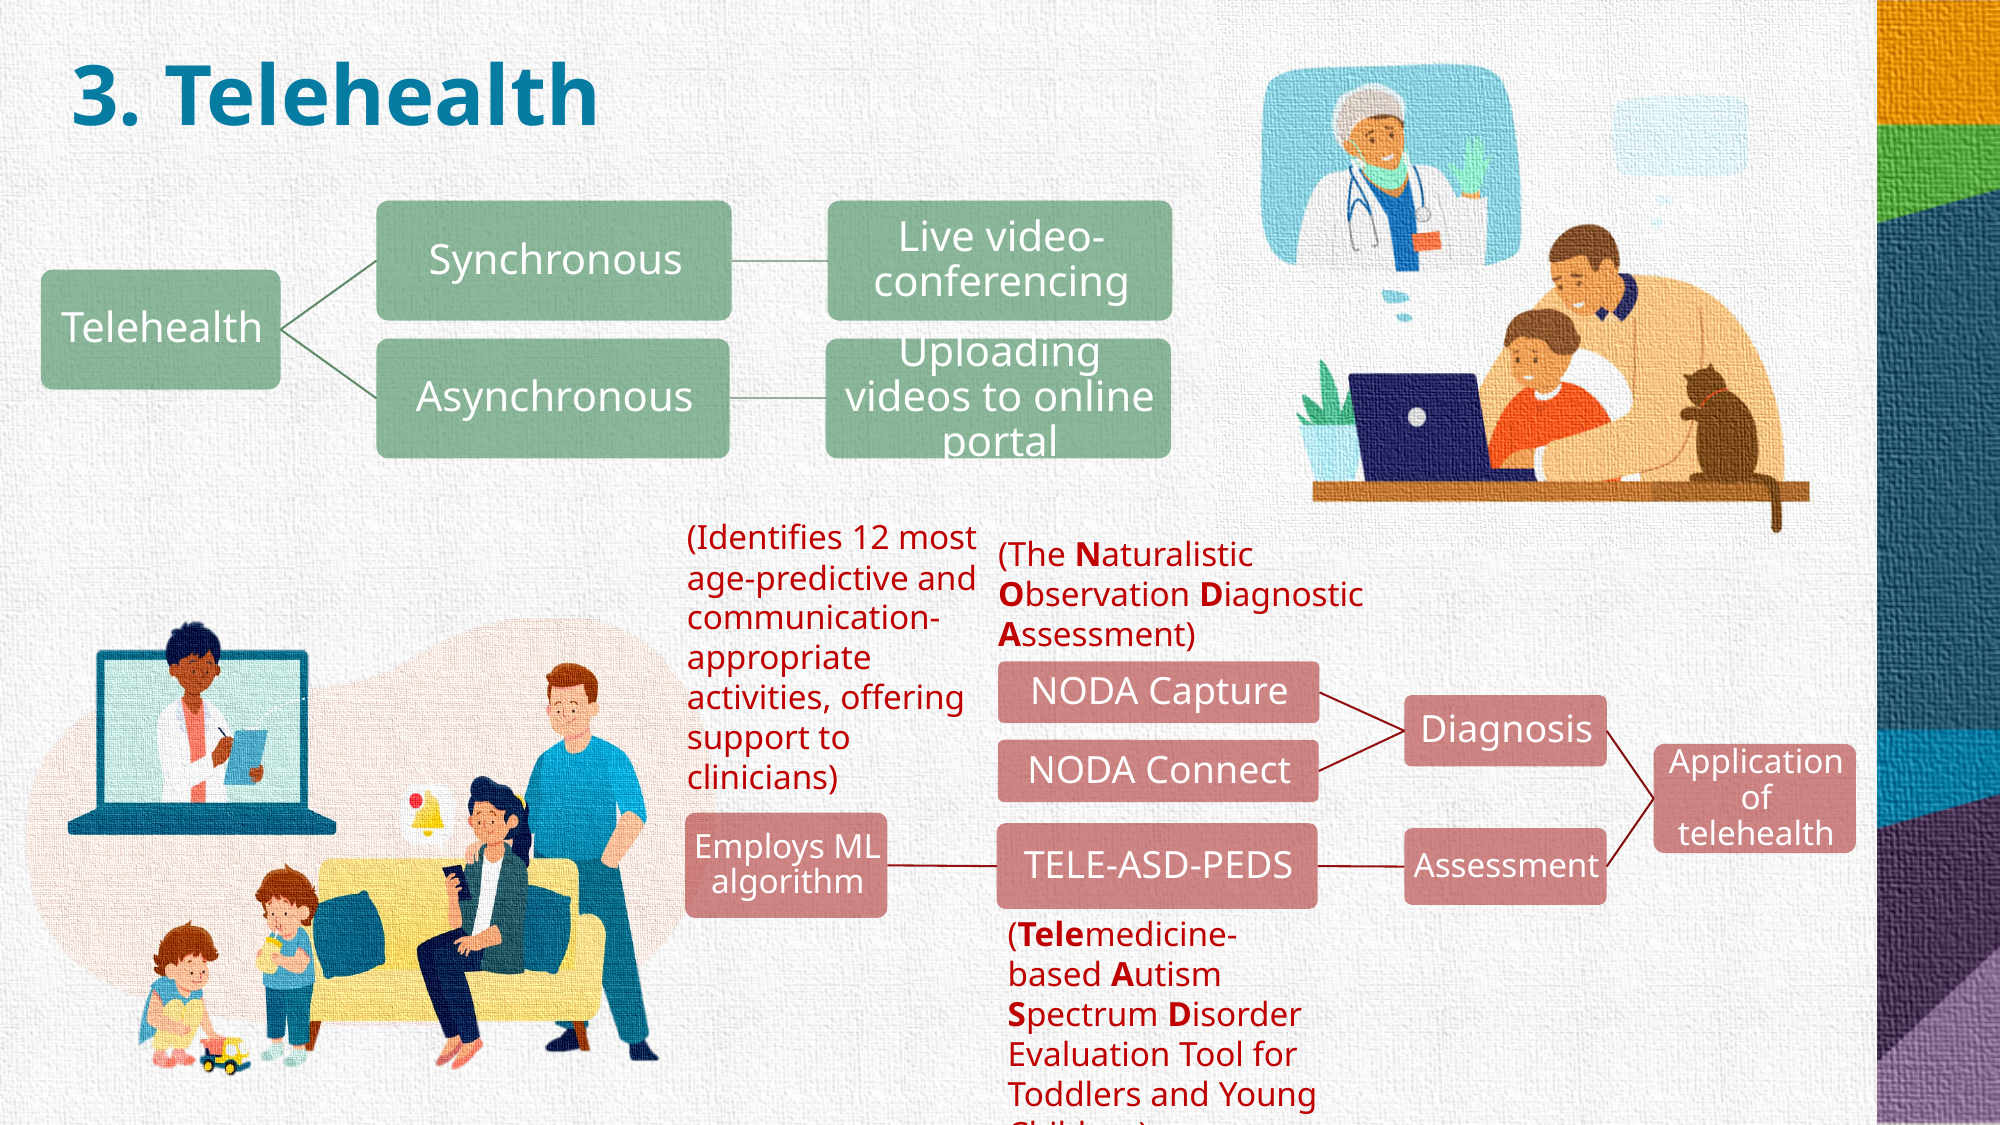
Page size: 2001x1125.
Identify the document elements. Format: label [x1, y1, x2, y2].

picture [0, 0, 2000, 1125]
text_box [39, 99, 1174, 560]
text_box [685, 505, 1857, 1073]
